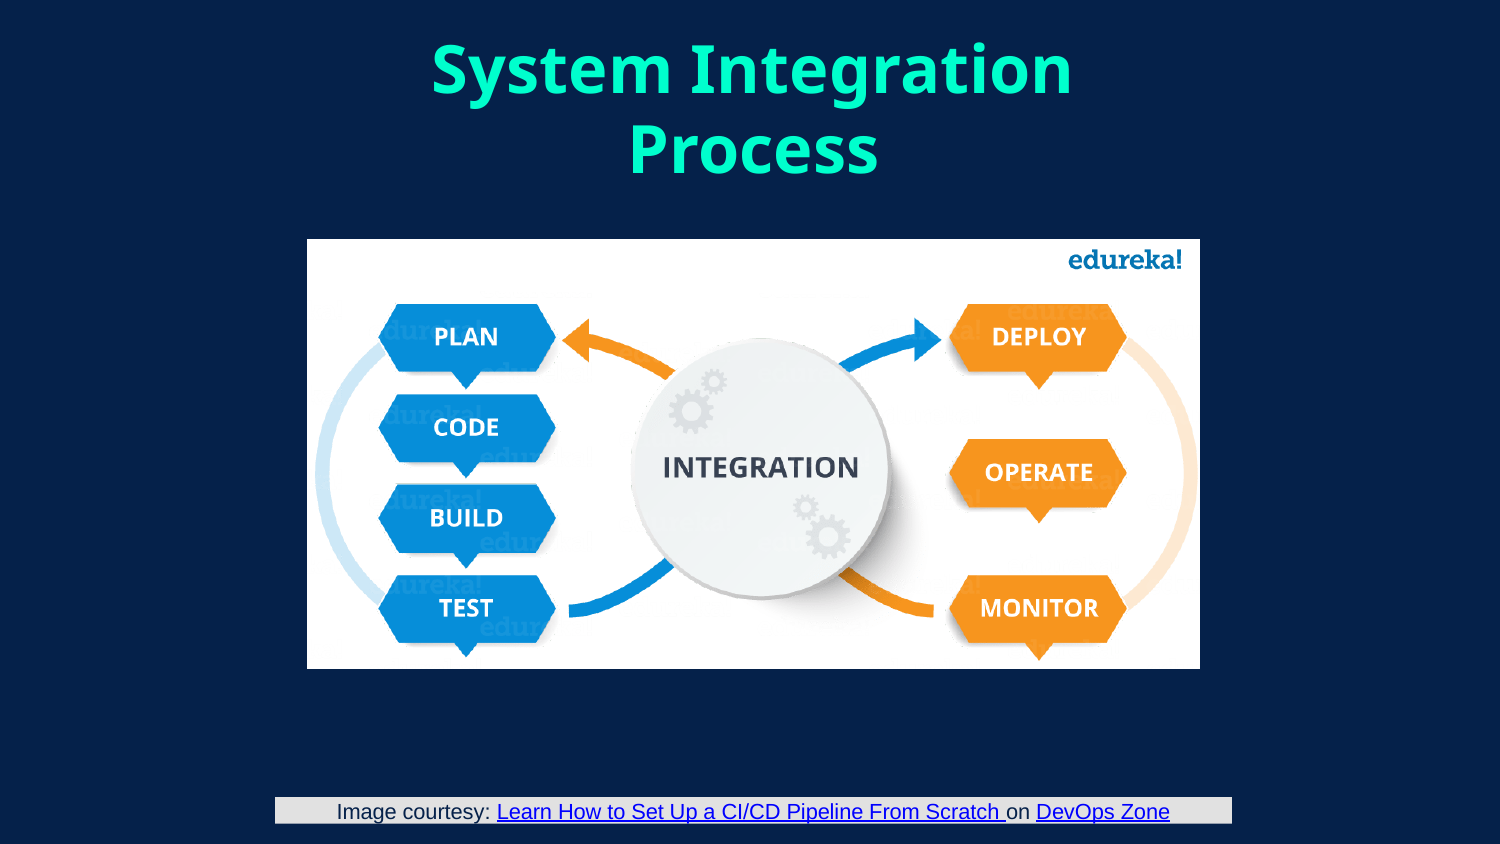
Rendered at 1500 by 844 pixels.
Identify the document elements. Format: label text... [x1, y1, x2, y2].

text_box Image courtesy: Learn How to Set Up a CI/CD Pipeline From Scratch on DevOps Zone [275, 797, 1232, 824]
picture [306, 238, 1200, 670]
title System Integration Process [325, 45, 1182, 203]
